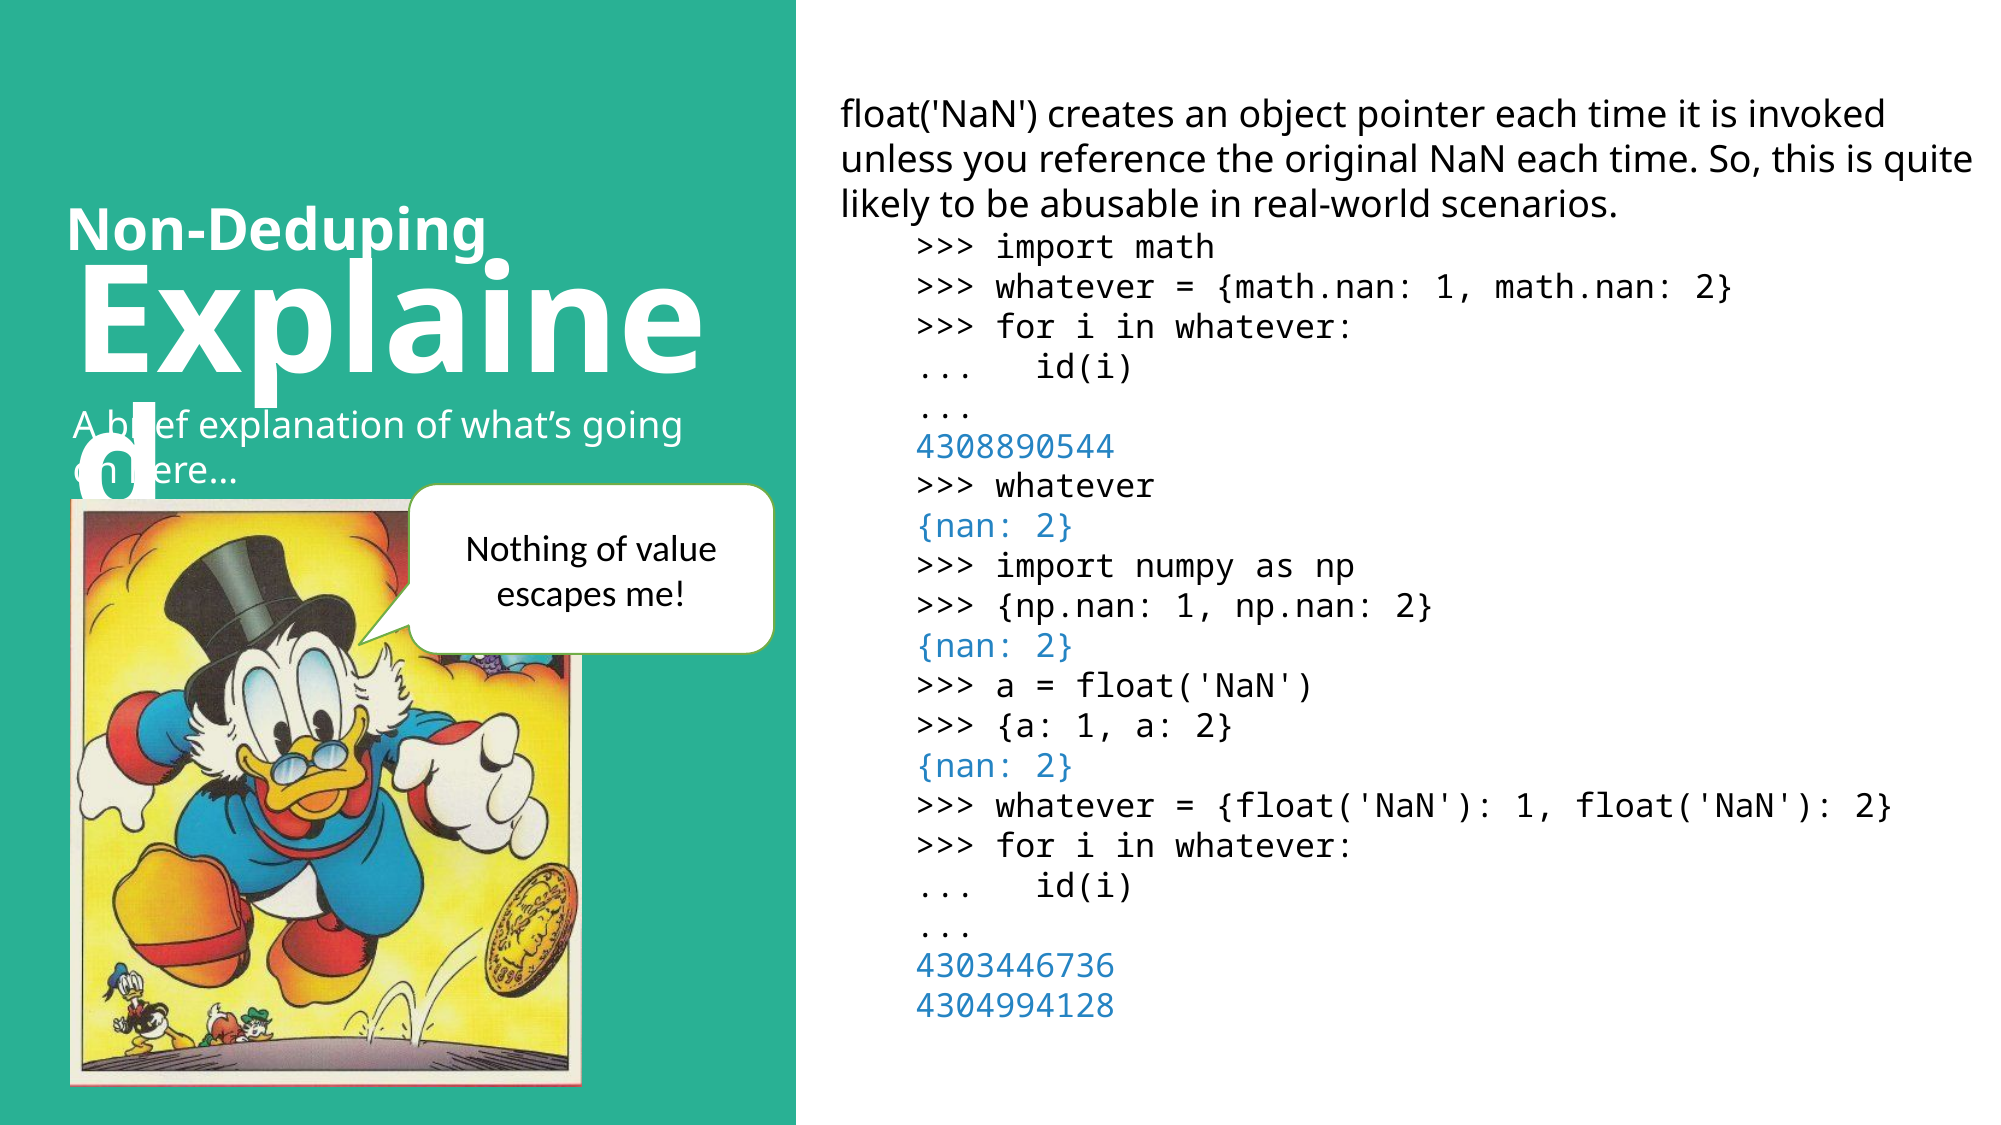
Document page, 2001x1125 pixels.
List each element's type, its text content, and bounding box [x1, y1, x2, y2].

text_box float('NaN') creates an object pointer each time it is invoked unless you reference the original NaN each time. So, this is quite likely to be abusable in real-world scenarios. >>> import math >>> whatever = {math.nan: 1, math.nan: 2} >>> for i in whatever: ... id(i) ... 4308890544 >>> whatever {nan: 2} >>> import numpy as np >>> {np.nan: 1, np.nan: 2} {nan: 2} >>> a = float('NaN') >>> {a: 1, a: 2} {nan: 2} >>> whatever = {float('NaN'): 1, float('NaN'): 2} >>> for i in whatever: ... id(i) ... 4303446736 4304994128 [825, 82, 1997, 1031]
picture [70, 499, 582, 1087]
text_box A brief explanation of what’s going on here… [57, 393, 710, 499]
text_box Explained [57, 249, 795, 553]
text_box Non-Deduping [51, 184, 503, 270]
text_box Nothing of value escapes me! [411, 483, 776, 655]
text_box [0, 0, 796, 1125]
